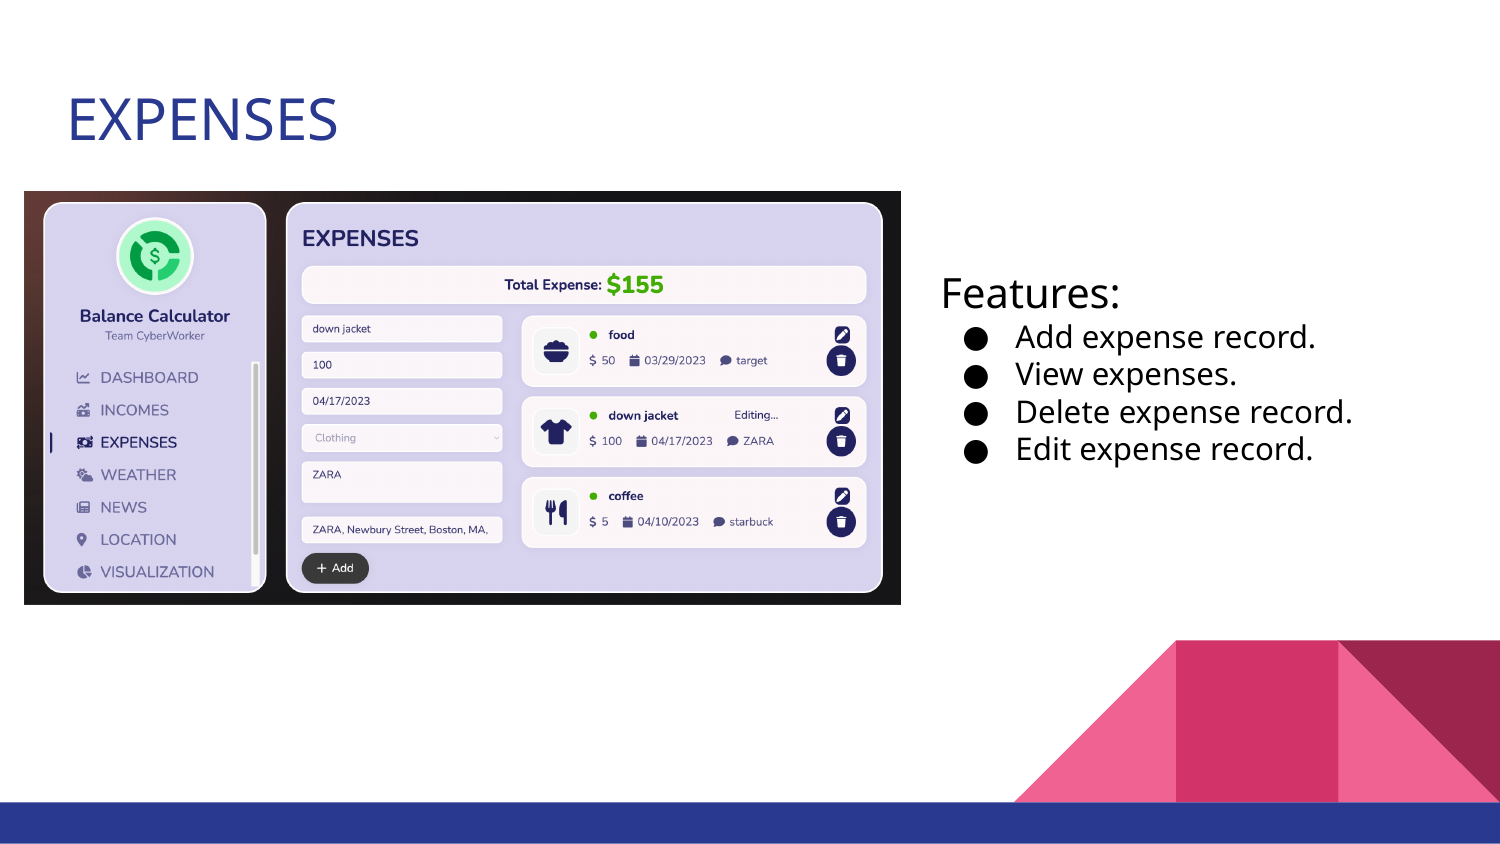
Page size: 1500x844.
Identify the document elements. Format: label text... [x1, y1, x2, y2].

text_box Features: Add expense record. View expenses. Delete expense record. Edit expense record. [925, 251, 1425, 482]
picture [24, 191, 901, 605]
title EXPENSES [51, 67, 1449, 167]
